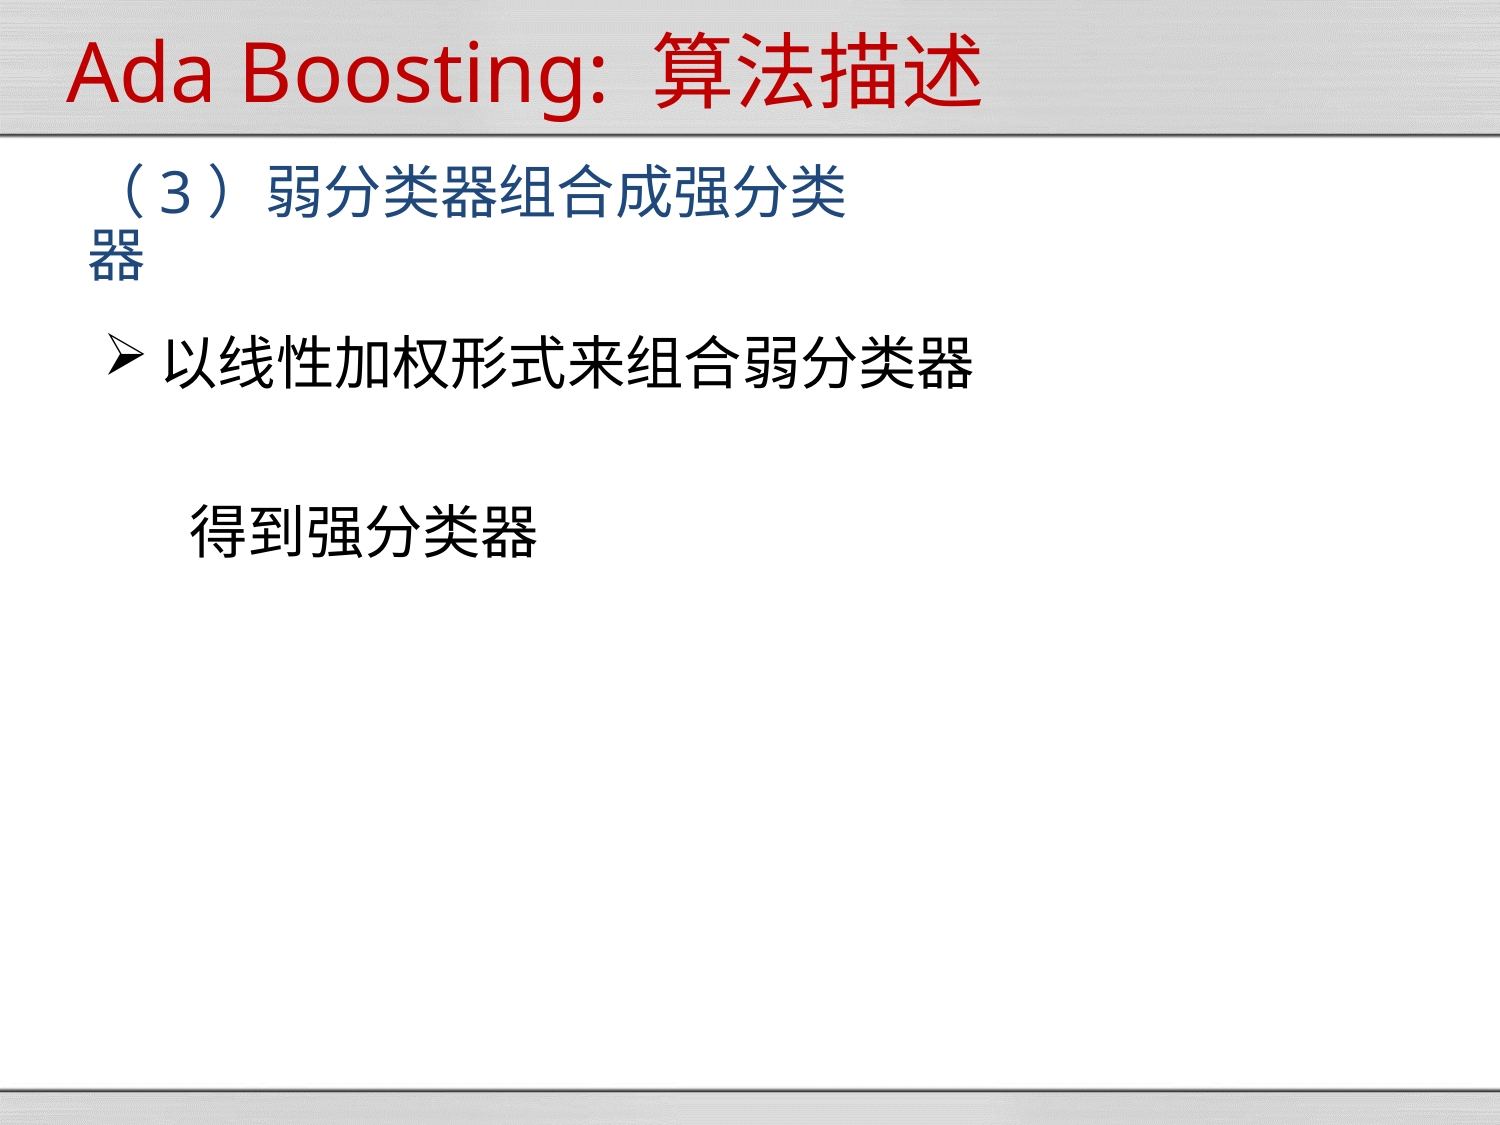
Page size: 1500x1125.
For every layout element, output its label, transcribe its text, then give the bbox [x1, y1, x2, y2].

text_box （3）弱分类器组合成强分类器 [72, 164, 915, 273]
picture [0, 0, 1500, 1125]
text_box Ada Boosting: 算法描述 [50, 13, 1449, 122]
